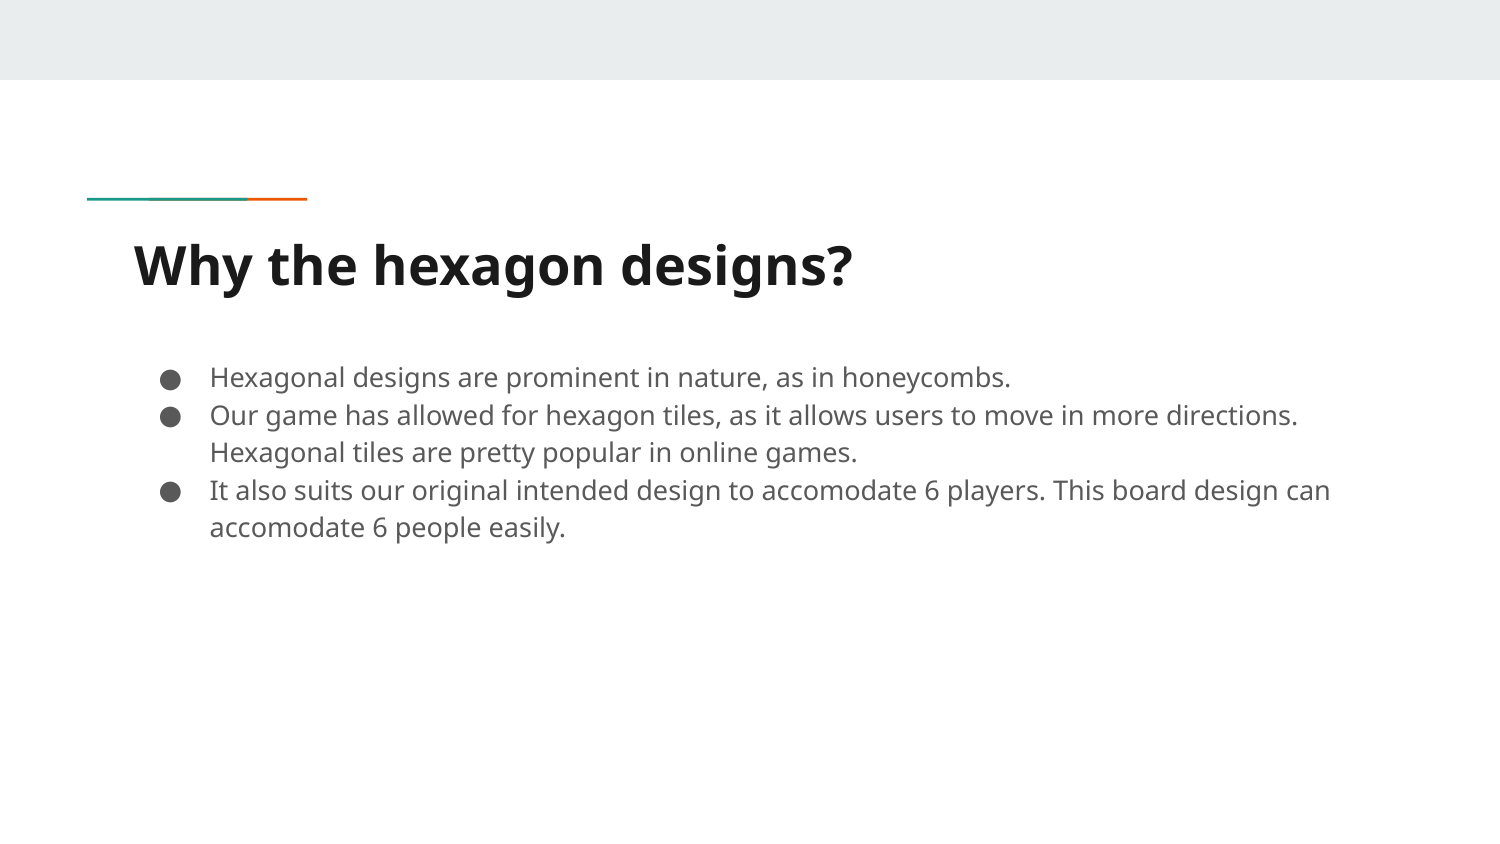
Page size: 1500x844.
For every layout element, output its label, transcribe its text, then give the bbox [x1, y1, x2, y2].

title Why the hexagon designs? [119, 216, 1381, 305]
list Hexagonal designs are prominent in nature, as in honeycombs. Our game has allowed for hexagon tiles, as it allows users to move in more directions. Hexagonal tiles are pretty popular in online games. It also suits our original intended design to accomodate 6 players. This board design can accomodate 6 people easily. [119, 341, 1381, 712]
